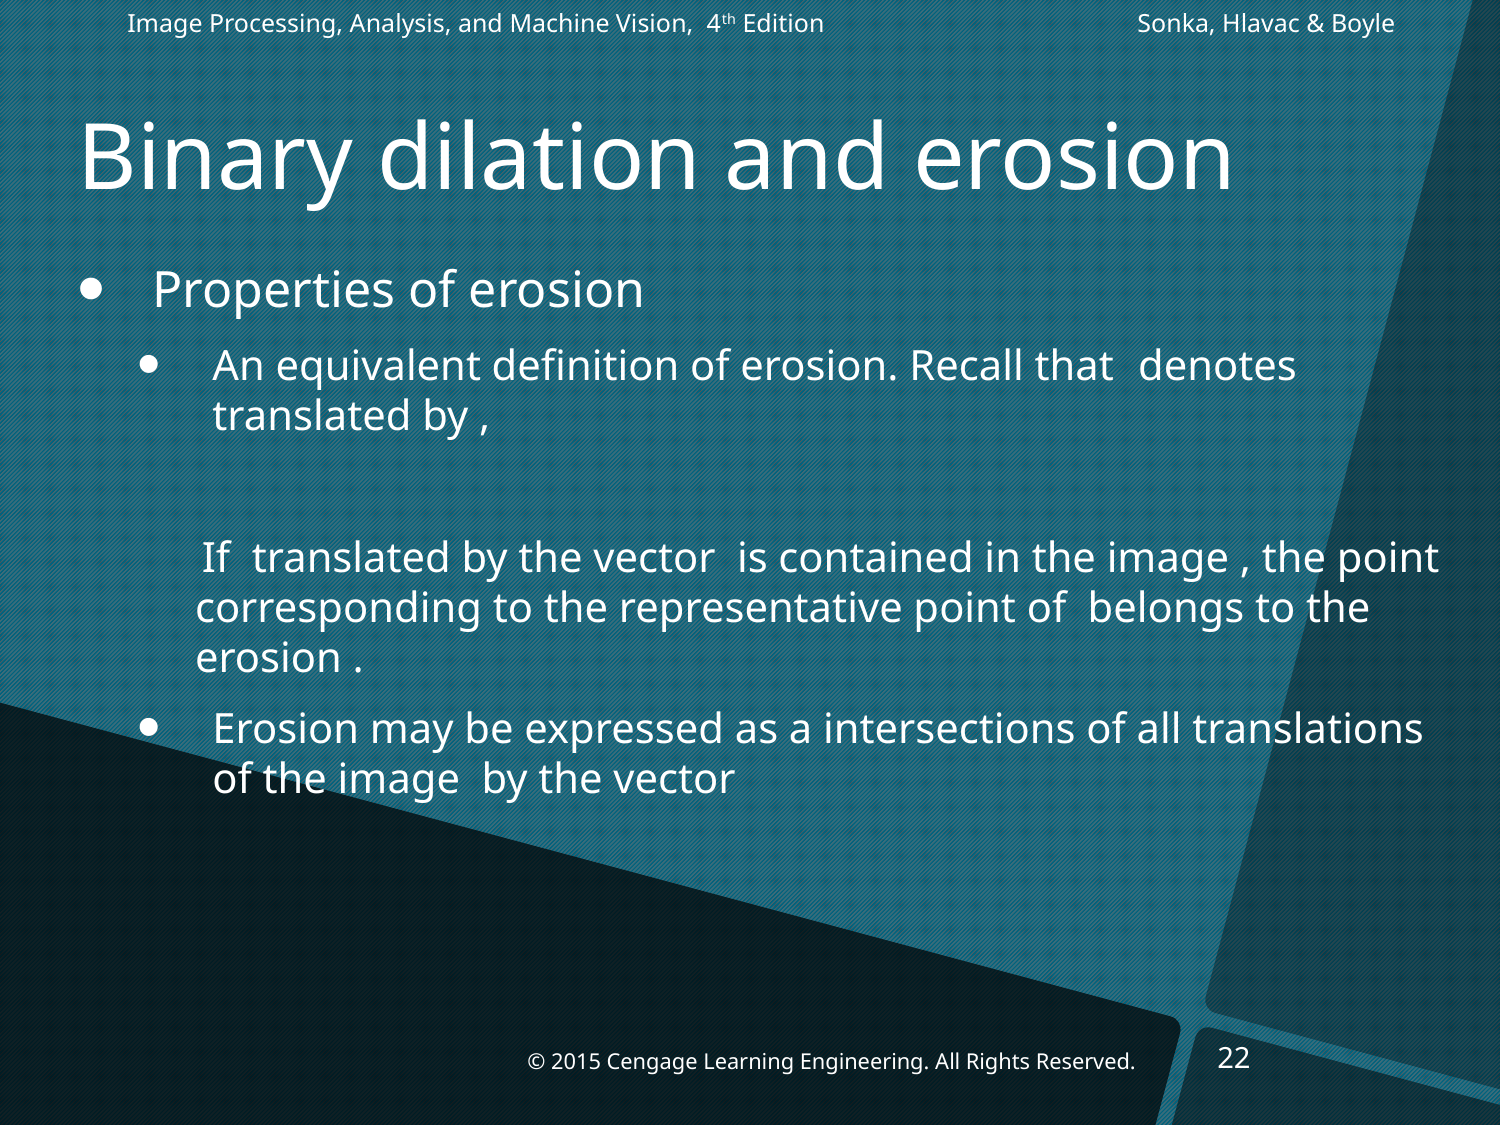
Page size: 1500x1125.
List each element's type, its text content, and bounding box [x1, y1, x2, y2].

title Binary dilation and erosion [62, 82, 1463, 225]
text_box Image Processing, Analysis, and Machine Vision, 4th Edition Sonka, Hlavac & Boyle [112, 0, 1413, 45]
footer © 2015 Cengage Learning Engineering. All Rights Reserved. [512, 1032, 1163, 1093]
slide_number 22 [1202, 1024, 1463, 1094]
